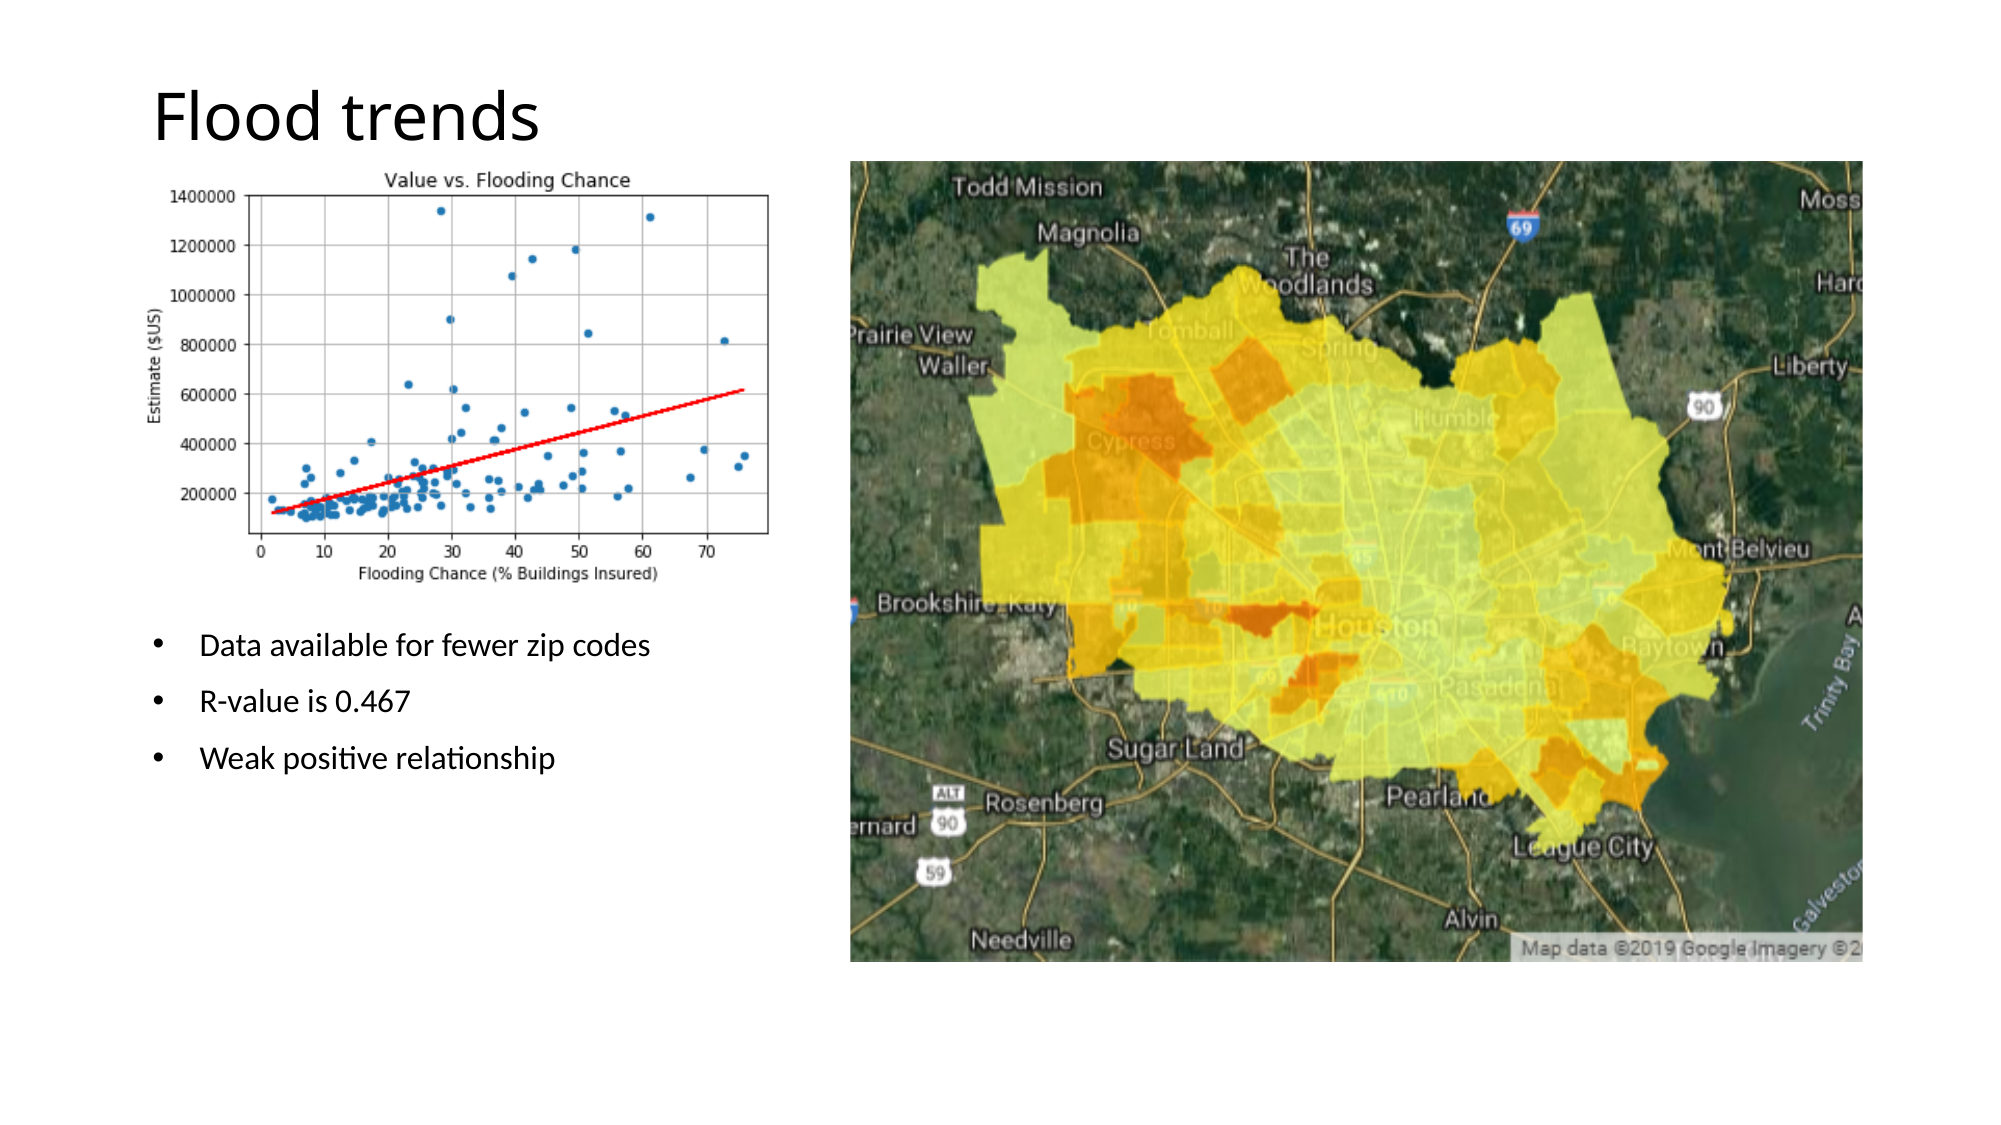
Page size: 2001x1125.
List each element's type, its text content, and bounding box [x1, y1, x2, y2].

picture [850, 161, 1863, 962]
list Data available for fewer zip codes R-value is 0.467 Weak positive relationship [137, 592, 783, 963]
picture [137, 161, 783, 592]
title Flood trends [137, 75, 783, 161]
